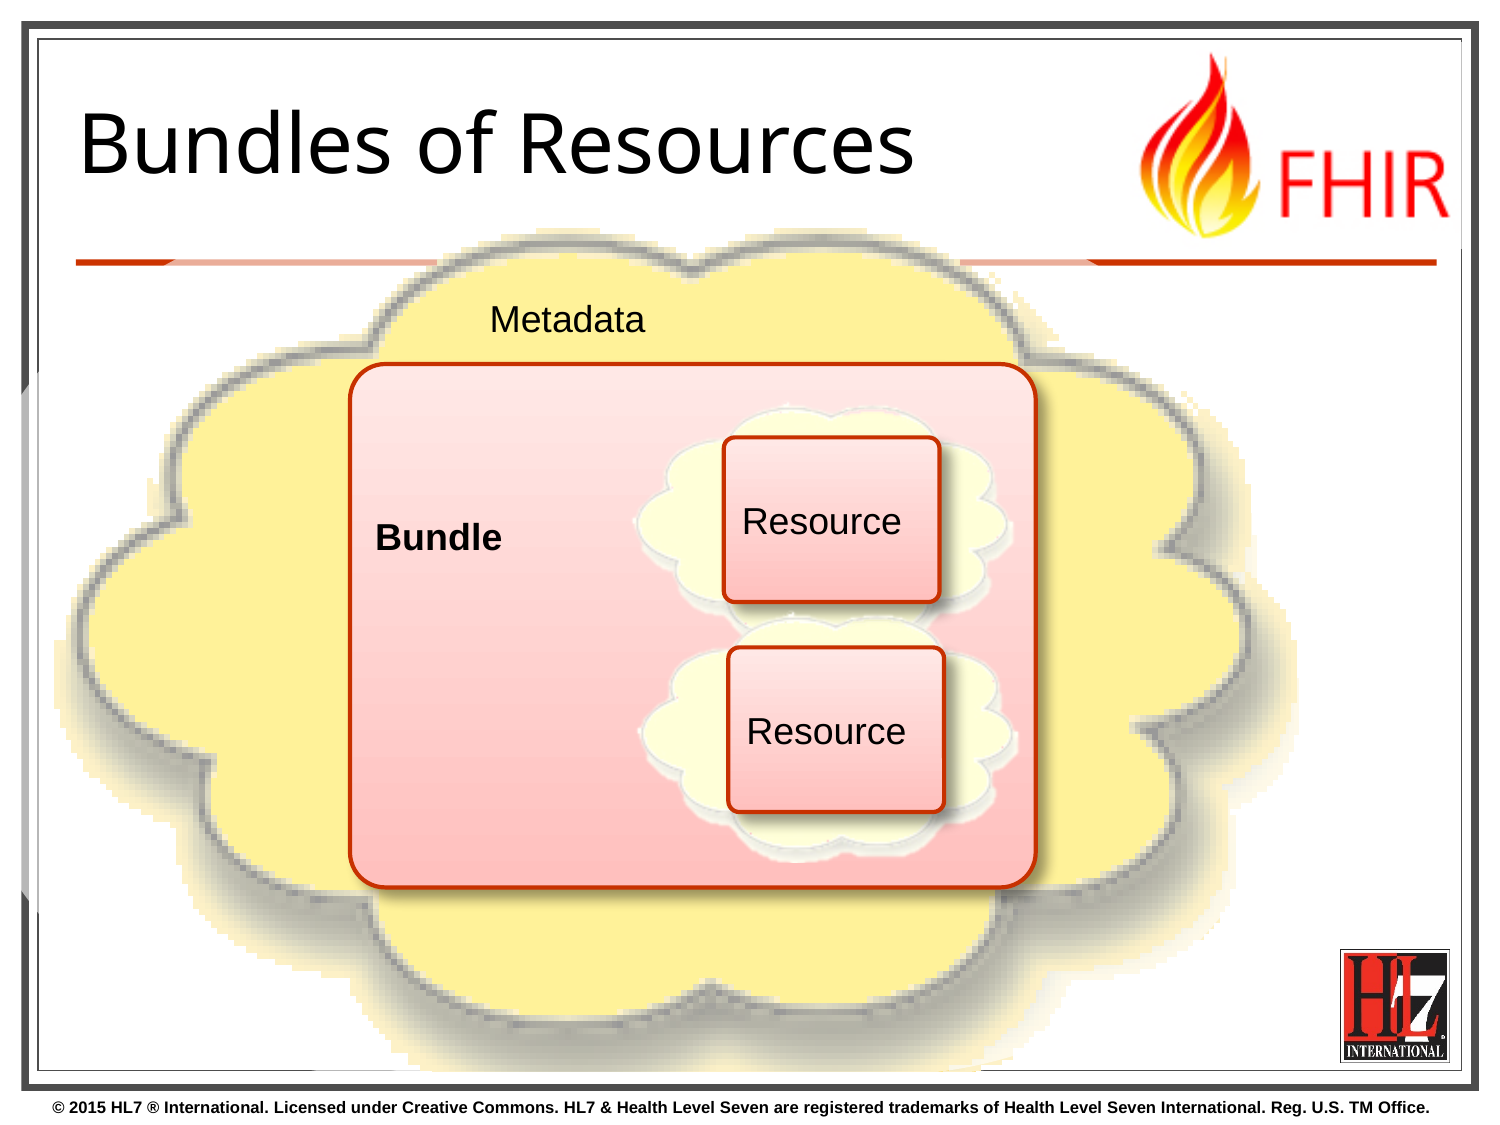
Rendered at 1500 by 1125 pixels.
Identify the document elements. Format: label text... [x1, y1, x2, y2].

picture [1340, 949, 1450, 1063]
picture [624, 399, 1035, 863]
title Bundles of Resources [62, 54, 1128, 208]
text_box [0, 210, 1322, 1076]
picture [1128, 42, 1462, 249]
